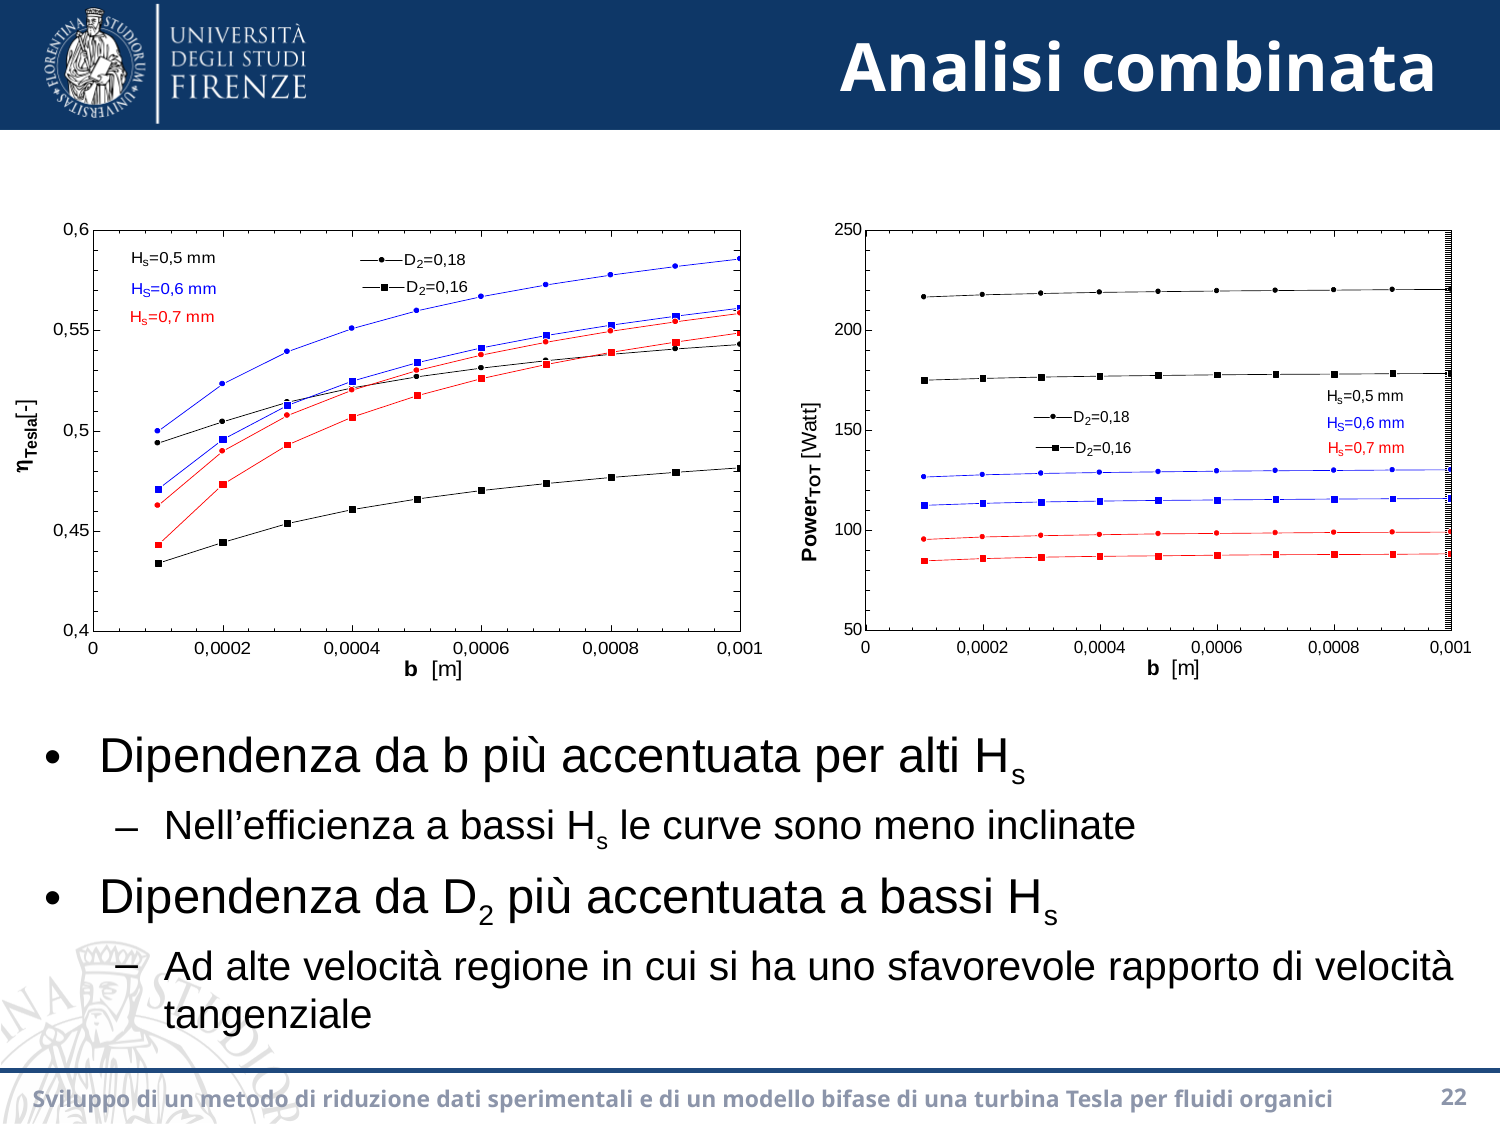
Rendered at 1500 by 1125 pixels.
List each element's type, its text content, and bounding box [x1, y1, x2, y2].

picture [11, 219, 762, 681]
picture [0, 846, 355, 1068]
picture [0, 0, 1500, 131]
picture [0, 1073, 355, 1125]
picture [796, 219, 1471, 681]
title Analisi combinata [324, 30, 1471, 100]
footer Sviluppo di un metodo di riduzione dati sperimentali e di un modello bifase di una turbina Tesla per fluidi organici [17, 1082, 1132, 1115]
list Dipendenza da b più accentuata per alti Hs Nell’efficienza a bassi Hs le curve sono meno inclinate Dipendenza da D2 più accentuata a bassi Hs Ad alte velocità regione in cui si ha uno sfavorevole rapporto di velocità tangenziale [29, 716, 1471, 1047]
slide_number 22 [1132, 1082, 1483, 1115]
